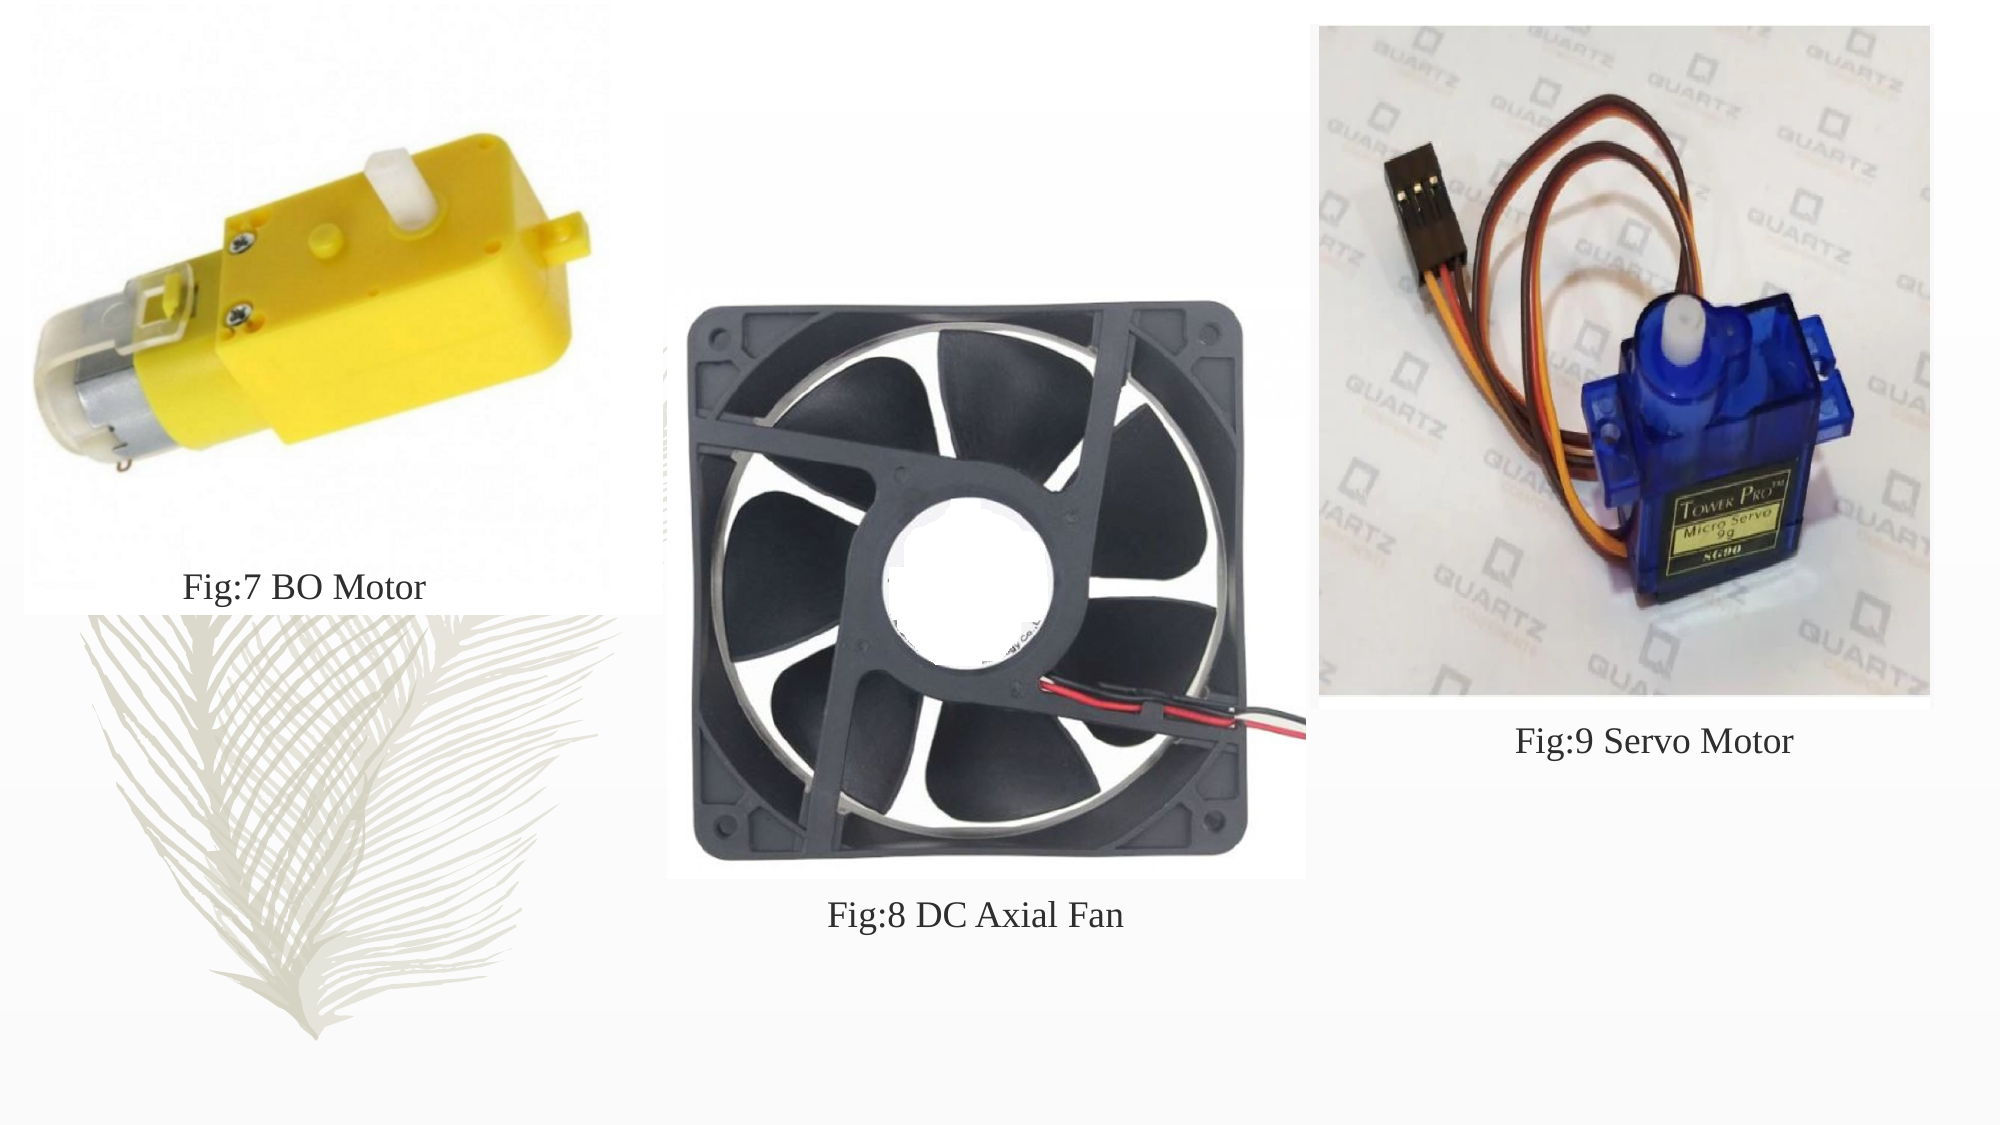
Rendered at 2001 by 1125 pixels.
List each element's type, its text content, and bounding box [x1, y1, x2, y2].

picture [24, 0, 663, 616]
text_box Fig:8 DC Axial Fan [812, 882, 1263, 943]
picture [1310, 24, 1935, 710]
text_box Fig:9 Servo Motor [1500, 710, 1863, 769]
picture [667, 288, 1306, 879]
